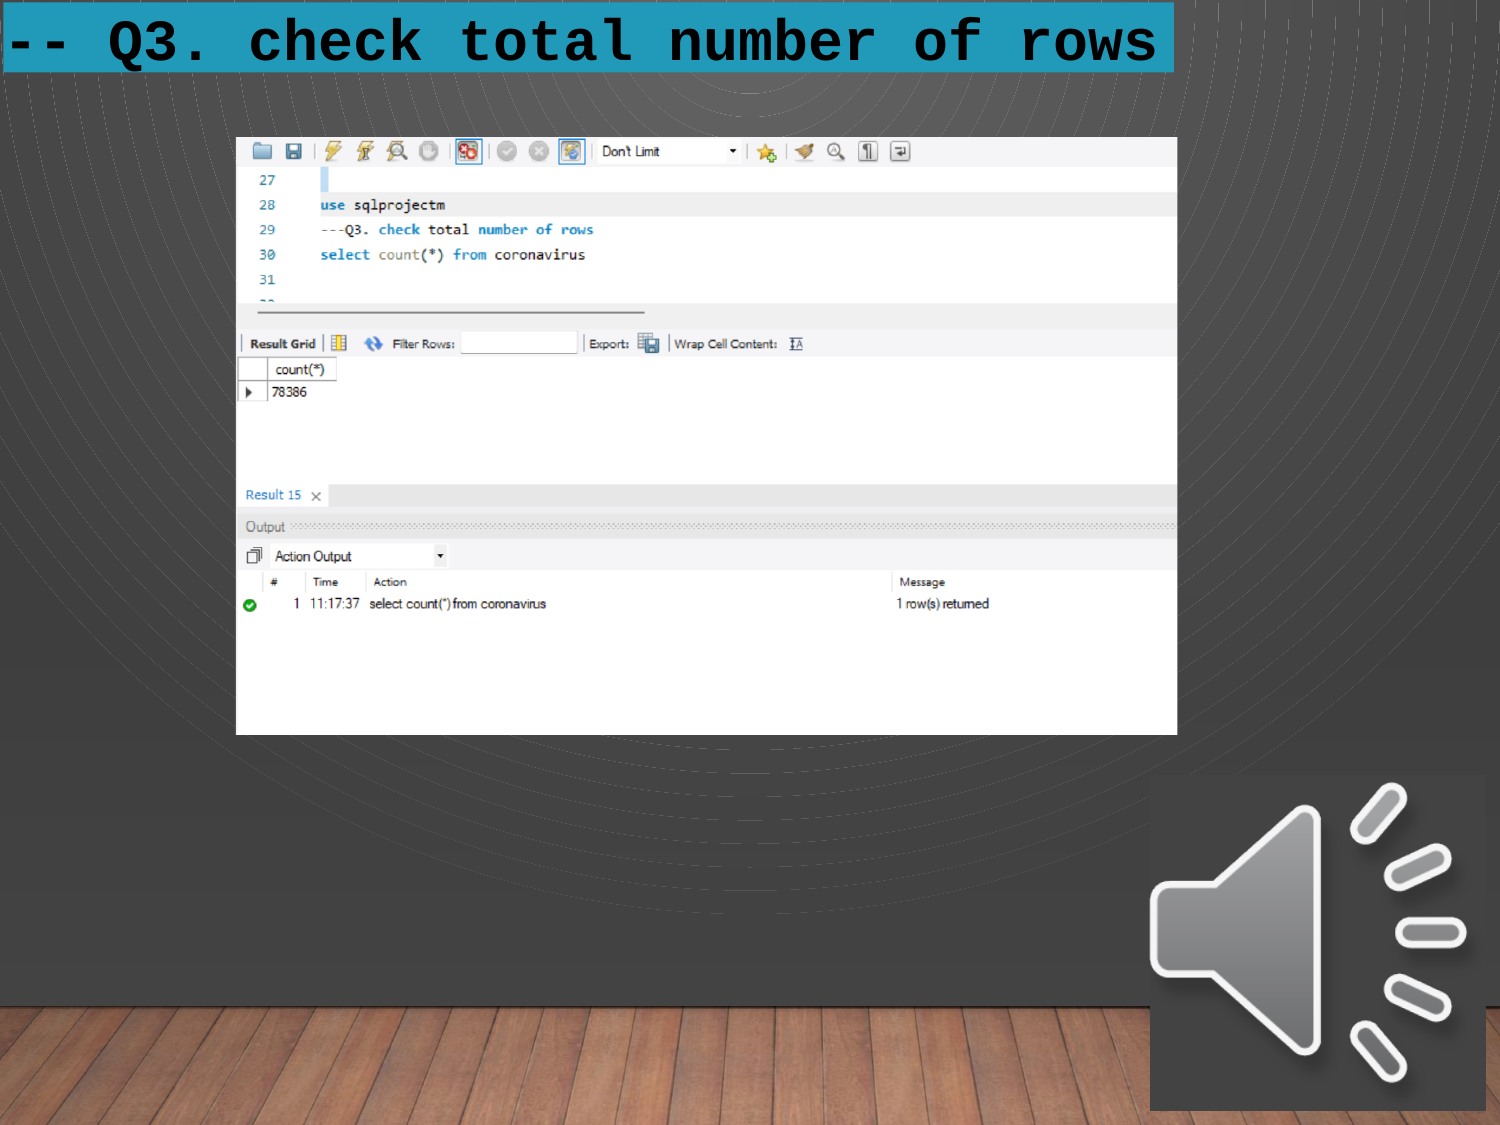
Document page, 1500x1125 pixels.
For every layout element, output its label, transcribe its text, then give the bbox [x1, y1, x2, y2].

text_box -- Q3. check total number of rows [3, 2, 1174, 73]
picture [235, 136, 1178, 735]
picture [0, 773, 1500, 1125]
